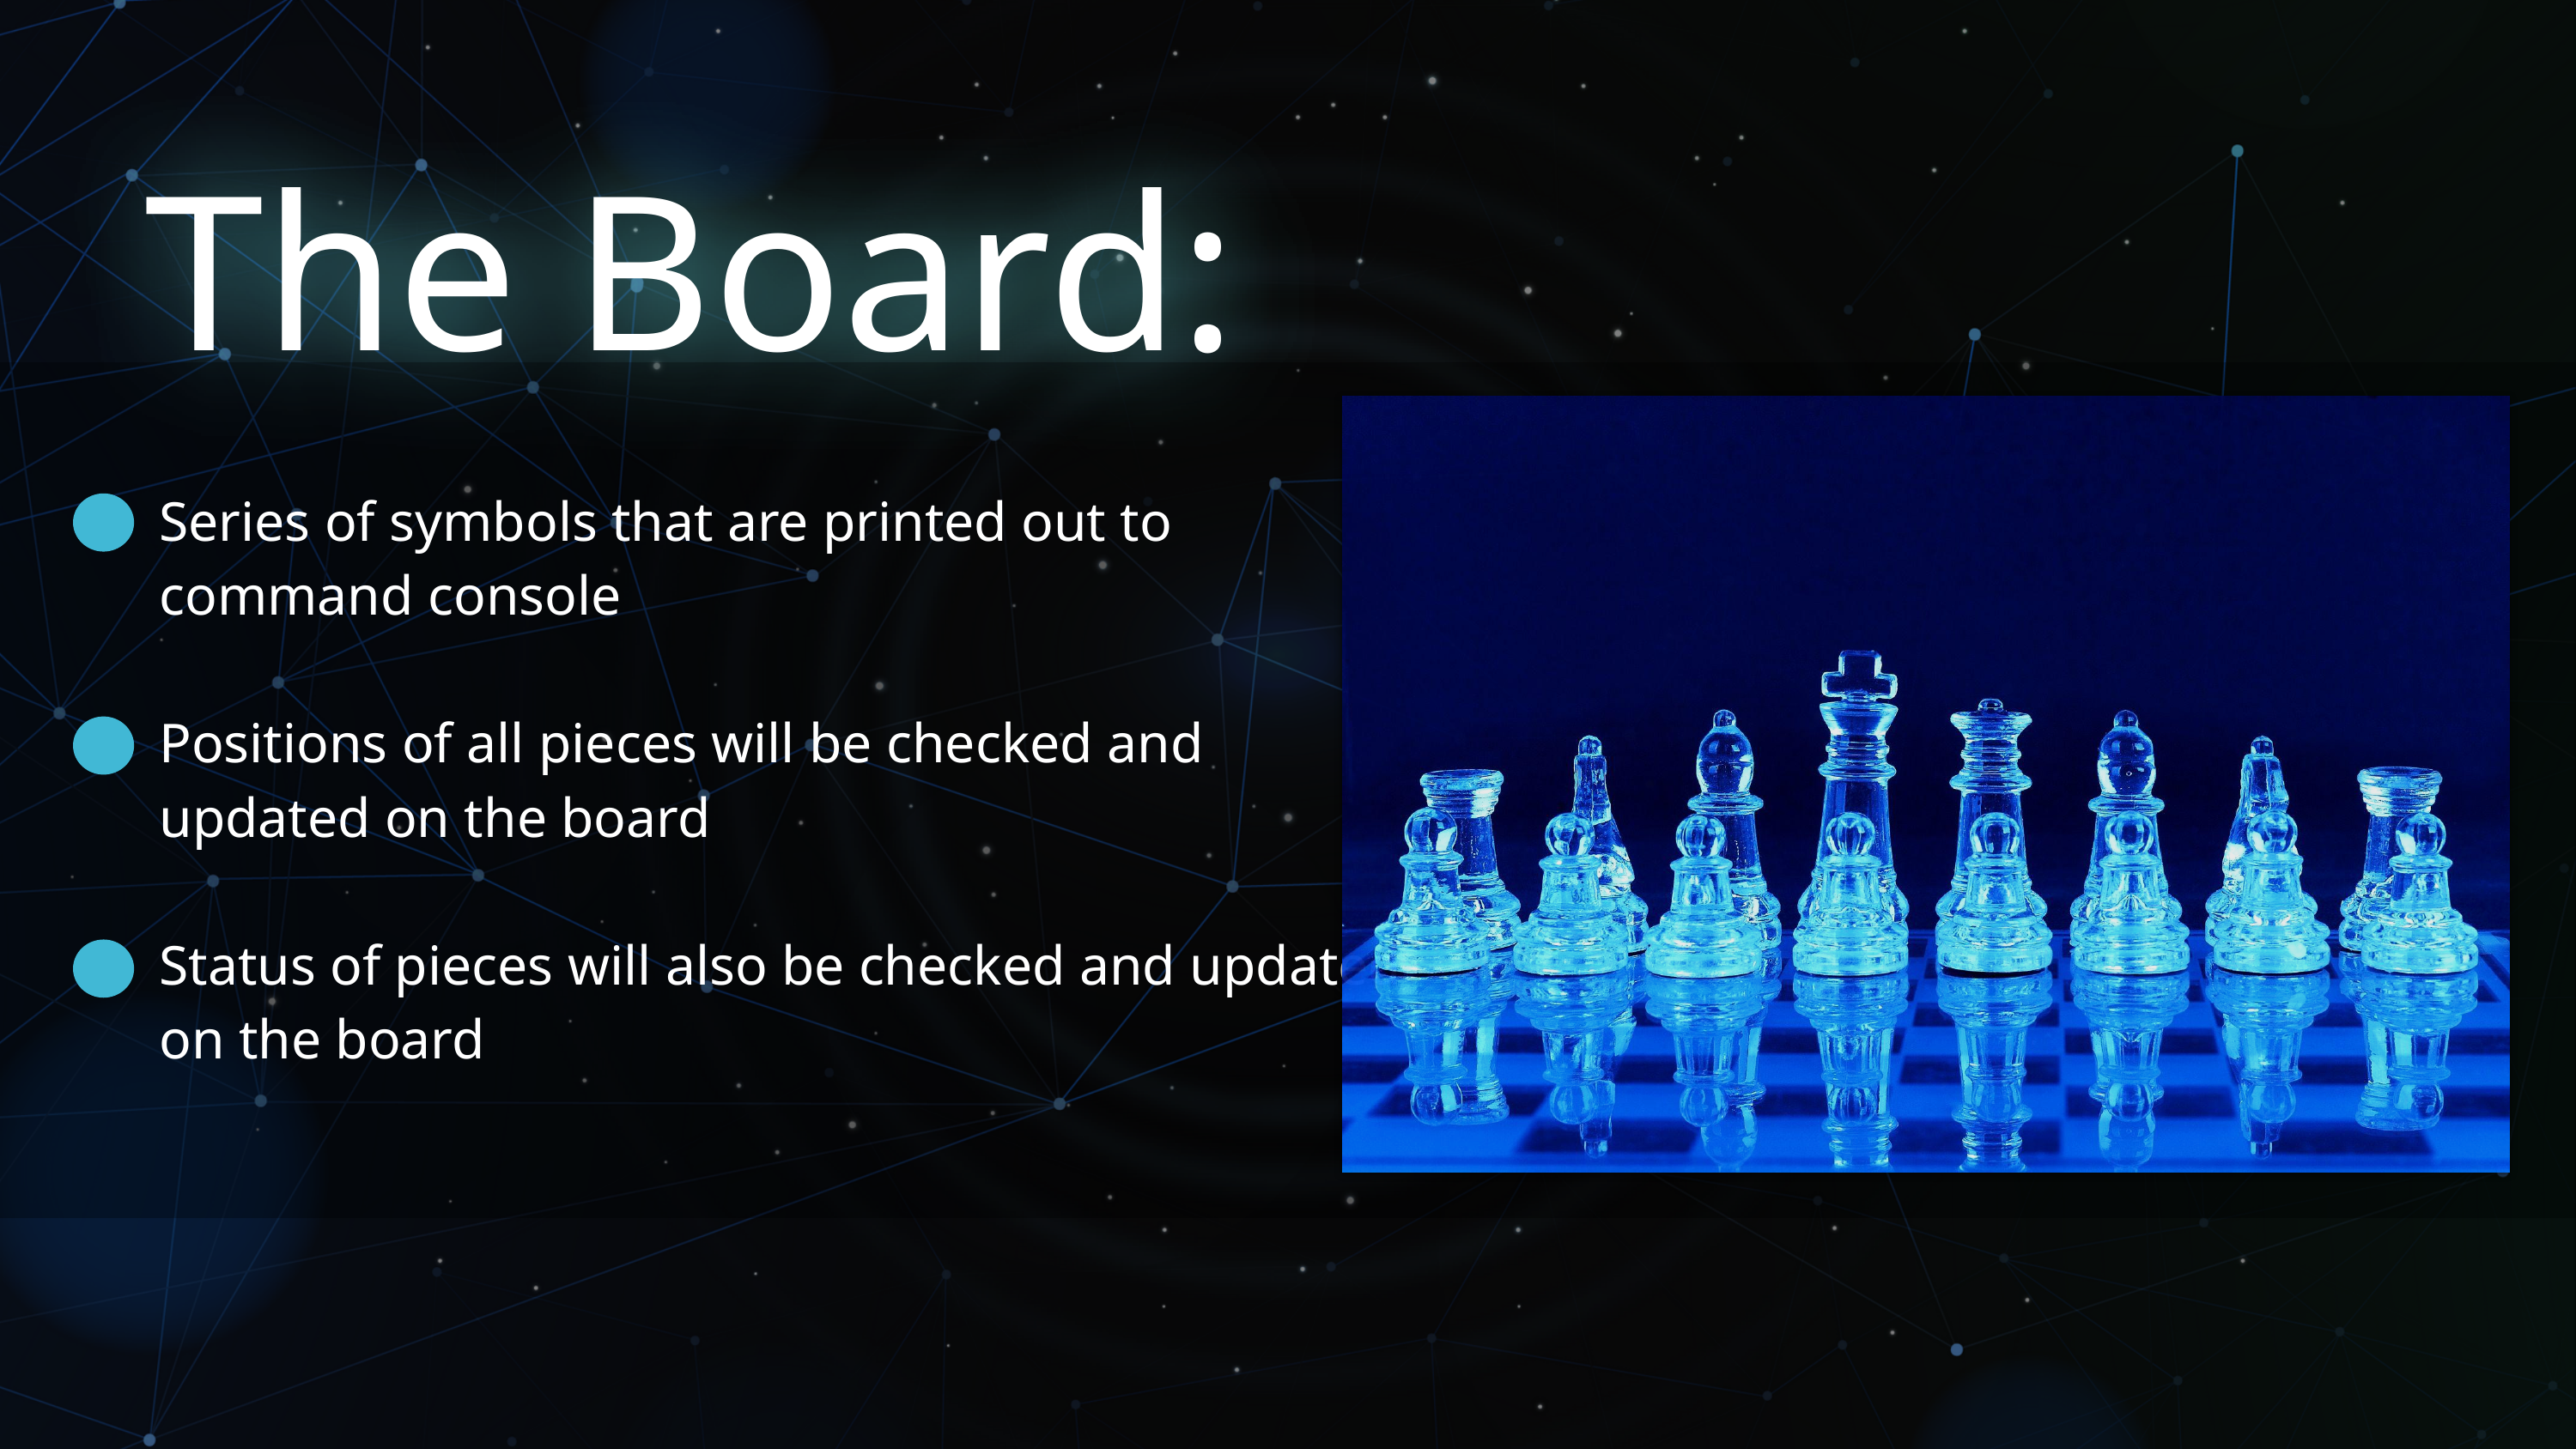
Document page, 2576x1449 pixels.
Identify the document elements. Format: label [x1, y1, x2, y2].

text_box [75, 942, 132, 996]
picture [0, 0, 2576, 1449]
text_box [75, 495, 132, 549]
text_box [75, 718, 132, 773]
